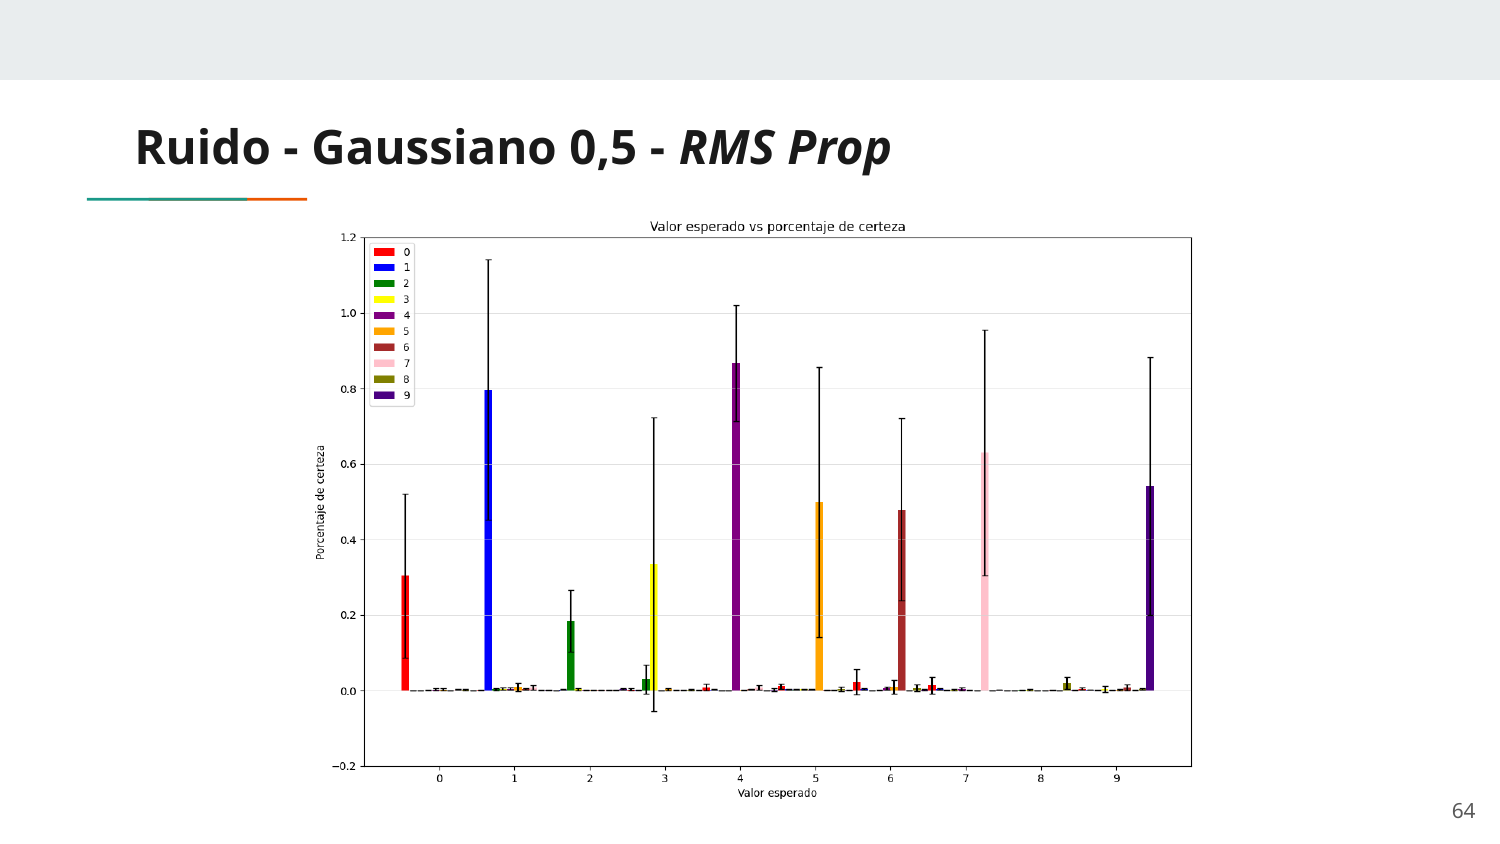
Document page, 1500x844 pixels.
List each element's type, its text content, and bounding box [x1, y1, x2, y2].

picture [292, 205, 1208, 810]
slide_number ‹#› [1400, 779, 1491, 844]
title Ruido - Gaussiano 0,5 - RMS Prop [119, 101, 1381, 190]
